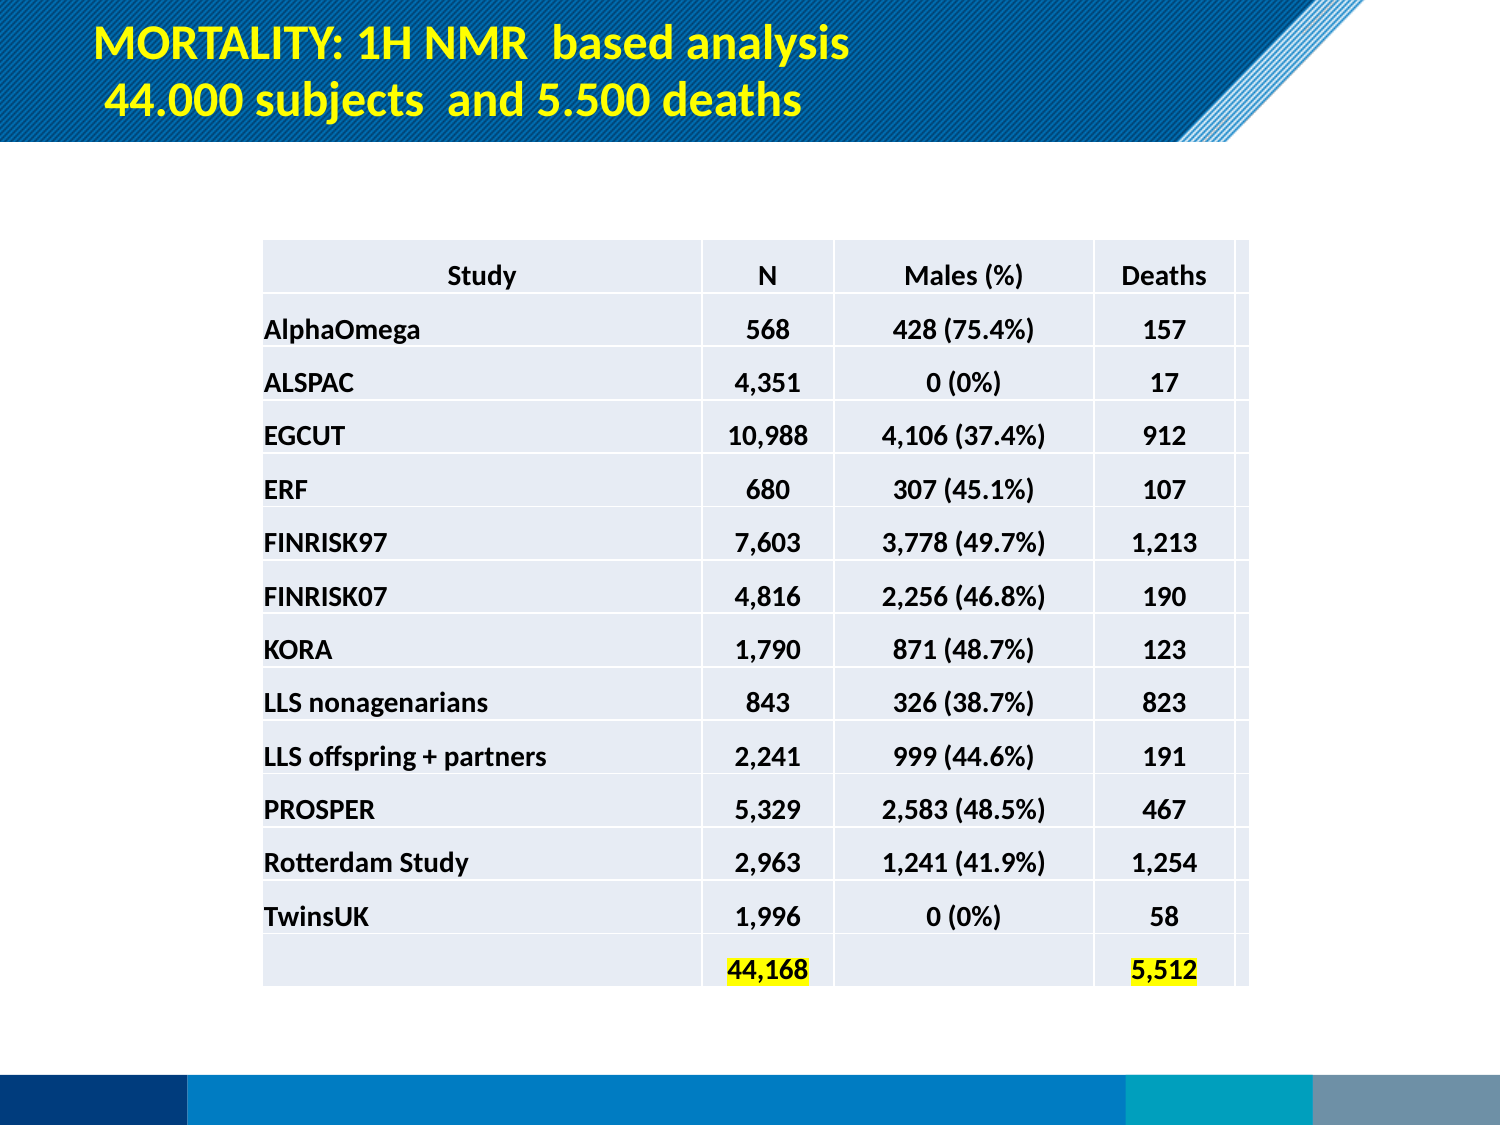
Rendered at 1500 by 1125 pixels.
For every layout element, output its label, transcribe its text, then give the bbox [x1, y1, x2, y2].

table_header Males (%) [835, 240, 1093, 292]
table_cell 1,213 [1095, 507, 1234, 559]
table_cell [263, 934, 701, 986]
table_cell 5,329 [703, 774, 833, 826]
table_header Deaths [1095, 240, 1234, 292]
table_cell 5,512 [1095, 934, 1234, 986]
table_cell [1236, 347, 1249, 399]
table_cell 680 [703, 454, 833, 506]
table_cell ERF [263, 454, 701, 506]
table_cell [1236, 614, 1249, 666]
table_cell Rotterdam Study [263, 828, 701, 879]
table_cell 326 (38.7%) [835, 668, 1093, 719]
table_cell 871 (48.7%) [835, 614, 1093, 666]
table_header N [703, 240, 833, 292]
table_cell 912 [1095, 401, 1234, 452]
table_cell 1,254 [1095, 828, 1234, 879]
table_cell 17 [1095, 347, 1234, 399]
table_cell 190 [1095, 561, 1234, 612]
table_cell 428 (75.4%) [835, 294, 1093, 345]
table_cell 2,241 [703, 721, 833, 773]
table_cell [1236, 828, 1249, 879]
table_cell LLS nonagenarians [263, 668, 701, 719]
table_cell 4,816 [703, 561, 833, 612]
table_cell PROSPER [263, 774, 701, 826]
table_cell 157 [1095, 294, 1234, 345]
table_cell 1,241 (41.9%) [835, 828, 1093, 879]
table_cell 823 [1095, 668, 1234, 719]
table_header Study [263, 240, 701, 292]
table_cell ALSPAC [263, 347, 701, 399]
table_cell 0 (0%) [835, 881, 1093, 933]
table_cell 999 (44.6%) [835, 721, 1093, 773]
table_cell 10,988 [703, 401, 833, 452]
table_cell [1236, 934, 1249, 986]
table_cell 44,168 [703, 934, 833, 986]
table_cell [1236, 881, 1249, 933]
table_cell [1236, 721, 1249, 773]
table_header [1236, 240, 1249, 292]
table_cell [1236, 668, 1249, 719]
table_cell 467 [1095, 774, 1234, 826]
table_cell [1236, 401, 1249, 452]
table_cell 1,790 [703, 614, 833, 666]
table_cell [1236, 294, 1249, 345]
table_cell 2,963 [703, 828, 833, 879]
table_cell KORA [263, 614, 701, 666]
table_cell 107 [1095, 454, 1234, 506]
table_cell EGCUT [263, 401, 701, 452]
table_cell [1236, 454, 1249, 506]
table_cell 191 [1095, 721, 1234, 773]
table_cell AlphaOmega [263, 294, 701, 345]
table_cell 0 (0%) [835, 347, 1093, 399]
table_cell 1,996 [703, 881, 833, 933]
table_cell [1236, 561, 1249, 612]
table_cell 123 [1095, 614, 1234, 666]
table_cell [835, 934, 1093, 986]
table_cell 307 (45.1%) [835, 454, 1093, 506]
table_cell 4,351 [703, 347, 833, 399]
table_cell 2,583 (48.5%) [835, 774, 1093, 826]
table_cell 843 [703, 668, 833, 719]
title MORTALITY: 1H NMR based analysis 44.000 subjects and 5.500 deaths [92, 0, 1164, 141]
table_cell 568 [703, 294, 833, 345]
table_cell [1236, 774, 1249, 826]
table_cell 4,106 (37.4%) [835, 401, 1093, 452]
table_cell LLS offspring + partners [263, 721, 701, 773]
table_cell 2,256 (46.8%) [835, 561, 1093, 612]
table_cell 3,778 (49.7%) [835, 507, 1093, 559]
table_cell TwinsUK [263, 881, 701, 933]
table_cell 7,603 [703, 507, 833, 559]
table_cell FINRISK97 [263, 507, 701, 559]
table_cell FINRISK07 [263, 561, 701, 612]
table_cell [1236, 507, 1249, 559]
table_cell 58 [1095, 881, 1234, 933]
